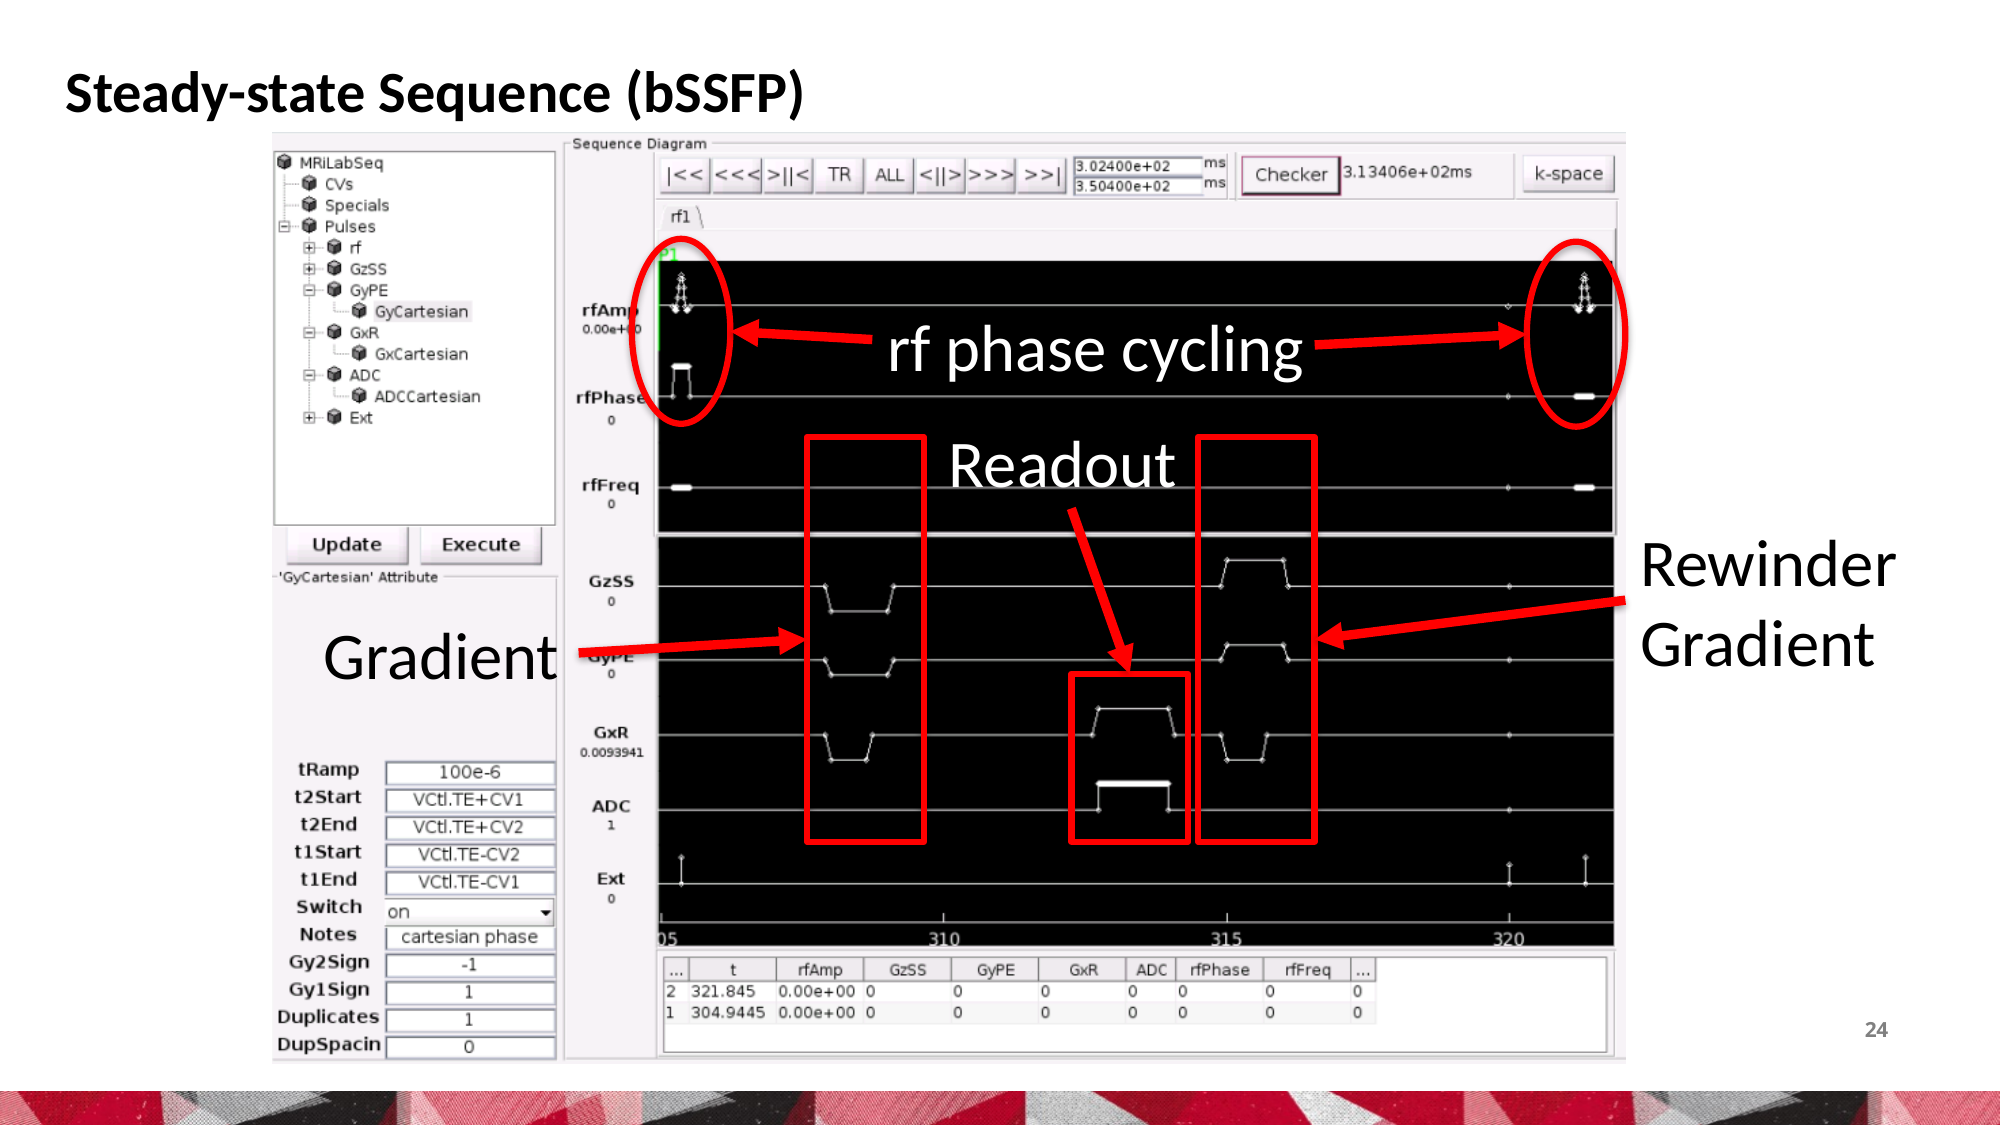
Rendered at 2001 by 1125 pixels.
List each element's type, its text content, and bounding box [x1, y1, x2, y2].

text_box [1314, 600, 1626, 640]
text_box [1314, 333, 1528, 346]
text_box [578, 639, 808, 654]
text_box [730, 331, 873, 340]
picture [271, 131, 1626, 1064]
text_box Steady-state Sequence (bSSFP) [50, 46, 1694, 132]
text_box Rewinder Gradient [1630, 512, 1949, 688]
picture [0, 1091, 2000, 1125]
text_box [1071, 509, 1130, 675]
